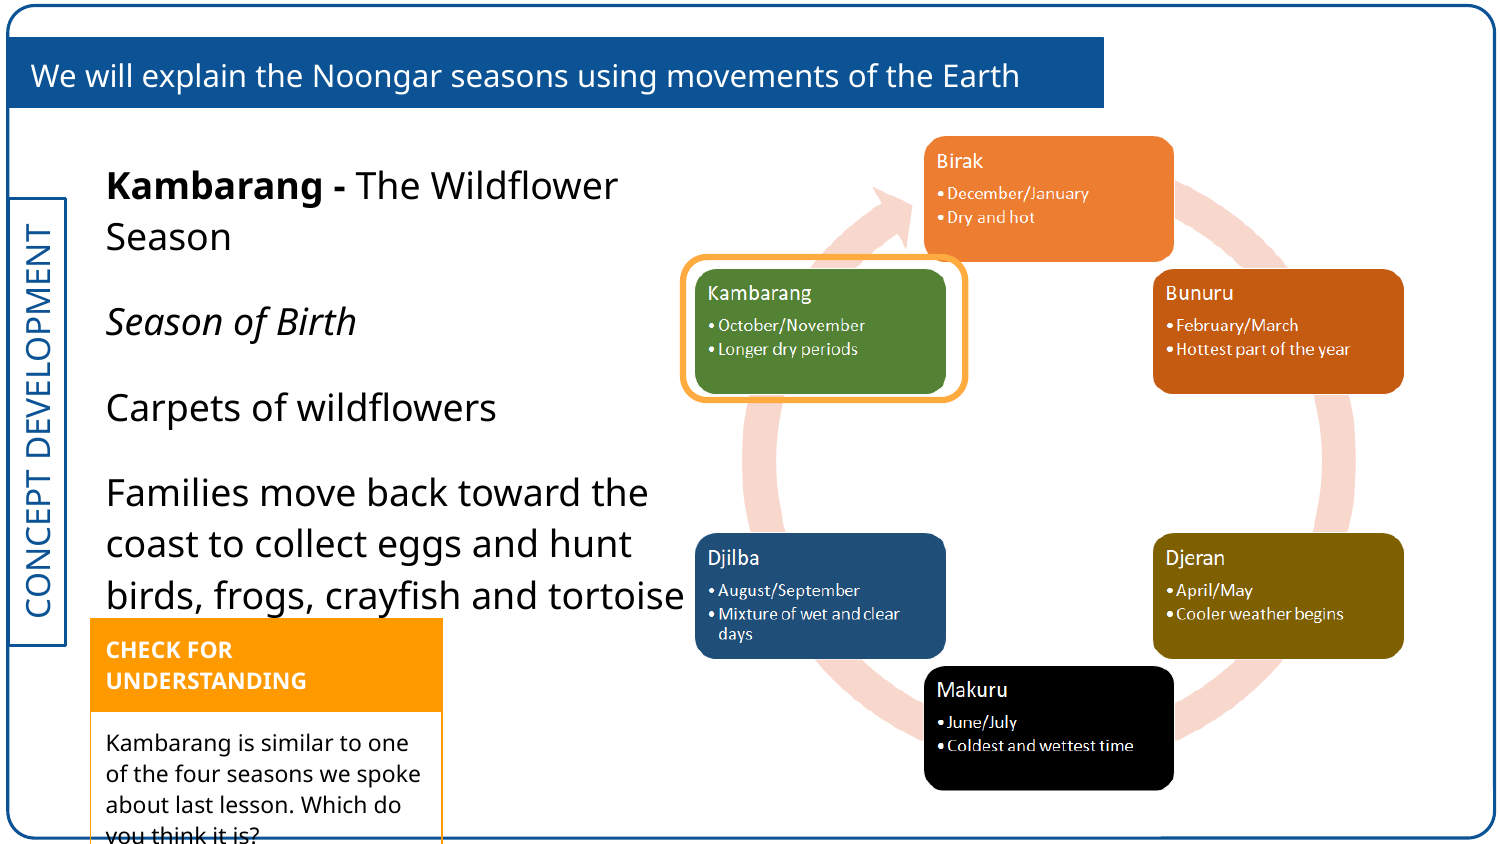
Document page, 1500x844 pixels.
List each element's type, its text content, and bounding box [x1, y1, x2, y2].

list Kambarang - The Wildflower Season Season of Birth Carpets of wildflowers Families move back toward the coast to collect eggs and hunt birds, frogs, crayfish and tortoise [90, 139, 677, 620]
picture [682, 135, 1418, 791]
table_header CHECK FOR UNDERSTANDING [91, 620, 441, 711]
table_cell Kambarang is similar to one of the four seasons we spoke about last lesson. Which do you think it is? [91, 712, 441, 844]
subtitle We will explain the Noongar seasons using movements of the Earth [15, 43, 1097, 101]
